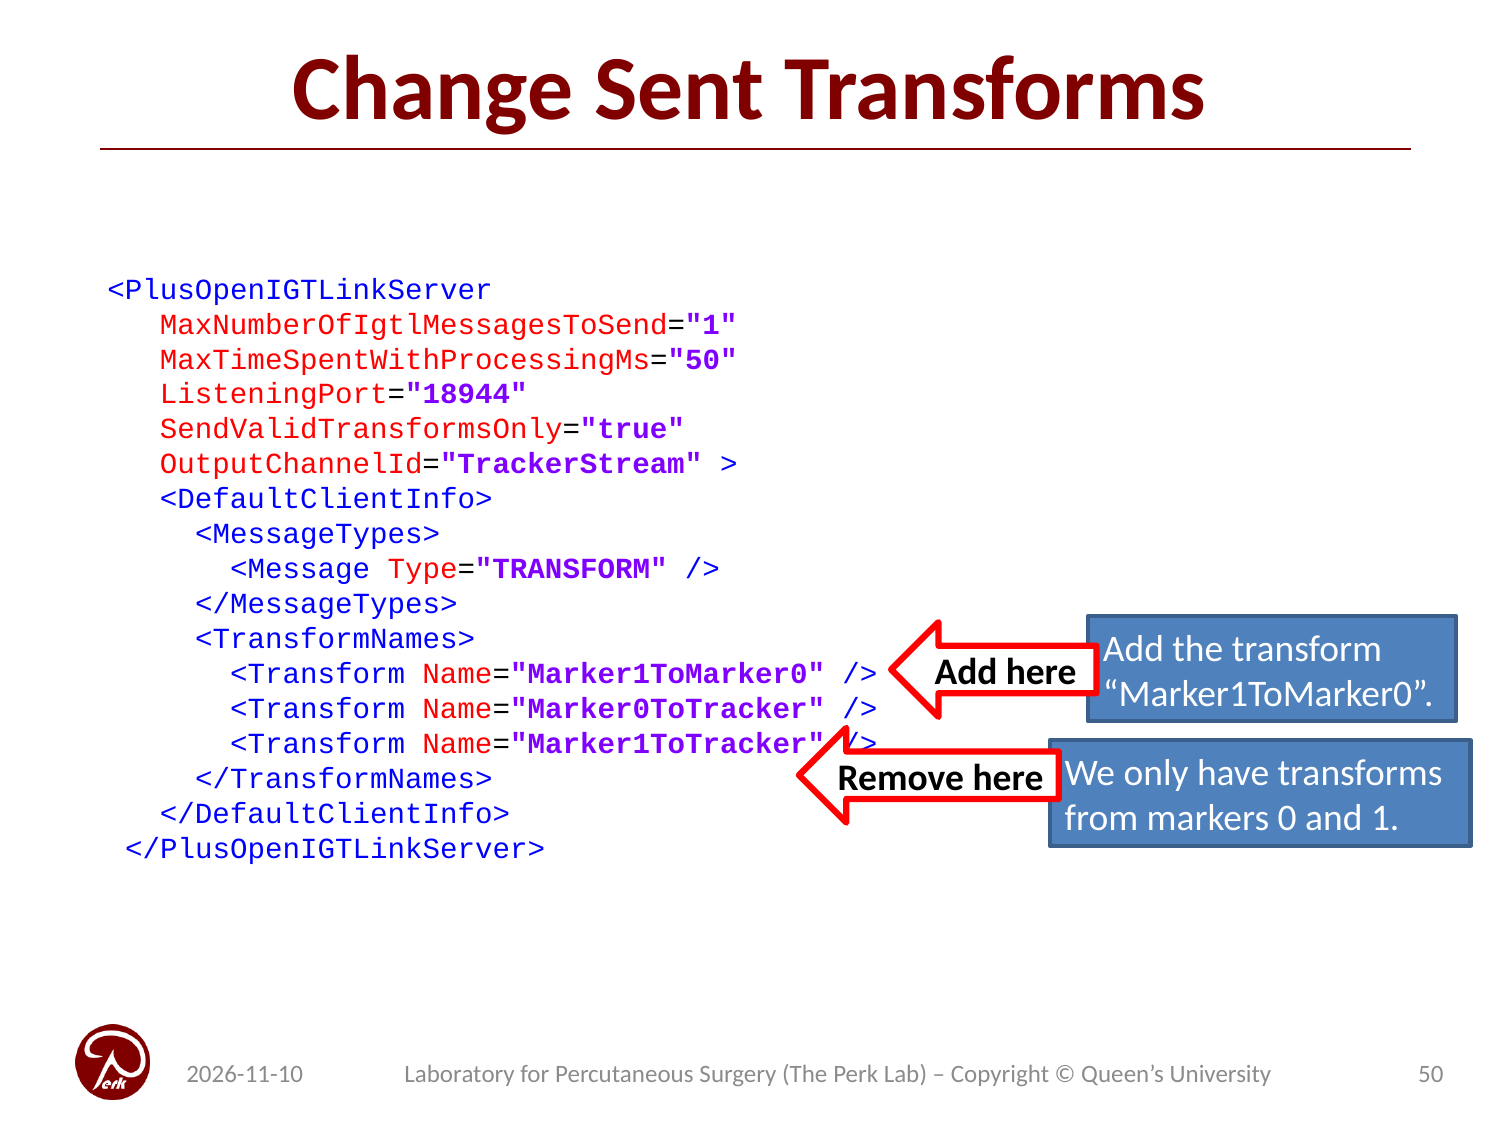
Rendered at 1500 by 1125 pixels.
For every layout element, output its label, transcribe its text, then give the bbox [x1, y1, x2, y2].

text_box Remove here [796, 725, 1061, 825]
slide_number 50 [1352, 1042, 1459, 1103]
picture [75, 1024, 150, 1100]
text_box Add the transform “Marker1ToMarker0”. [1086, 614, 1458, 723]
text_box We only have transforms from markers 0 and 1. [1048, 738, 1473, 848]
text_box Add here [888, 620, 1099, 719]
title Change Sent Transforms [75, 7, 1425, 159]
footer Laboratory for Percutaneous Surgery (The Perk Lab) – Copyright © Queen’s University [348, 1042, 1329, 1103]
list <PlusOpenIGTLinkServer MaxNumberOfIgtlMessagesToSend="1" MaxTimeSpentWithProcessingMs="50" ListeningPort="18944" SendValidTransformsOnly="true" OutputChannelId="TrackerStream" > <DefaultClientInfo> <MessageTypes> <Message Type="TRANSFORM" /> </MessageTypes> <TransformNames> <Transform Name="Marker1ToMarker0" /> <Transform Name="Marker0ToTracker" /> <Transform Name="Marker1ToTracker" /> </TransformNames> </DefaultClientInfo> </PlusOpenIGTLinkServer> [75, 262, 1425, 1005]
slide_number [171, 1042, 325, 1103]
